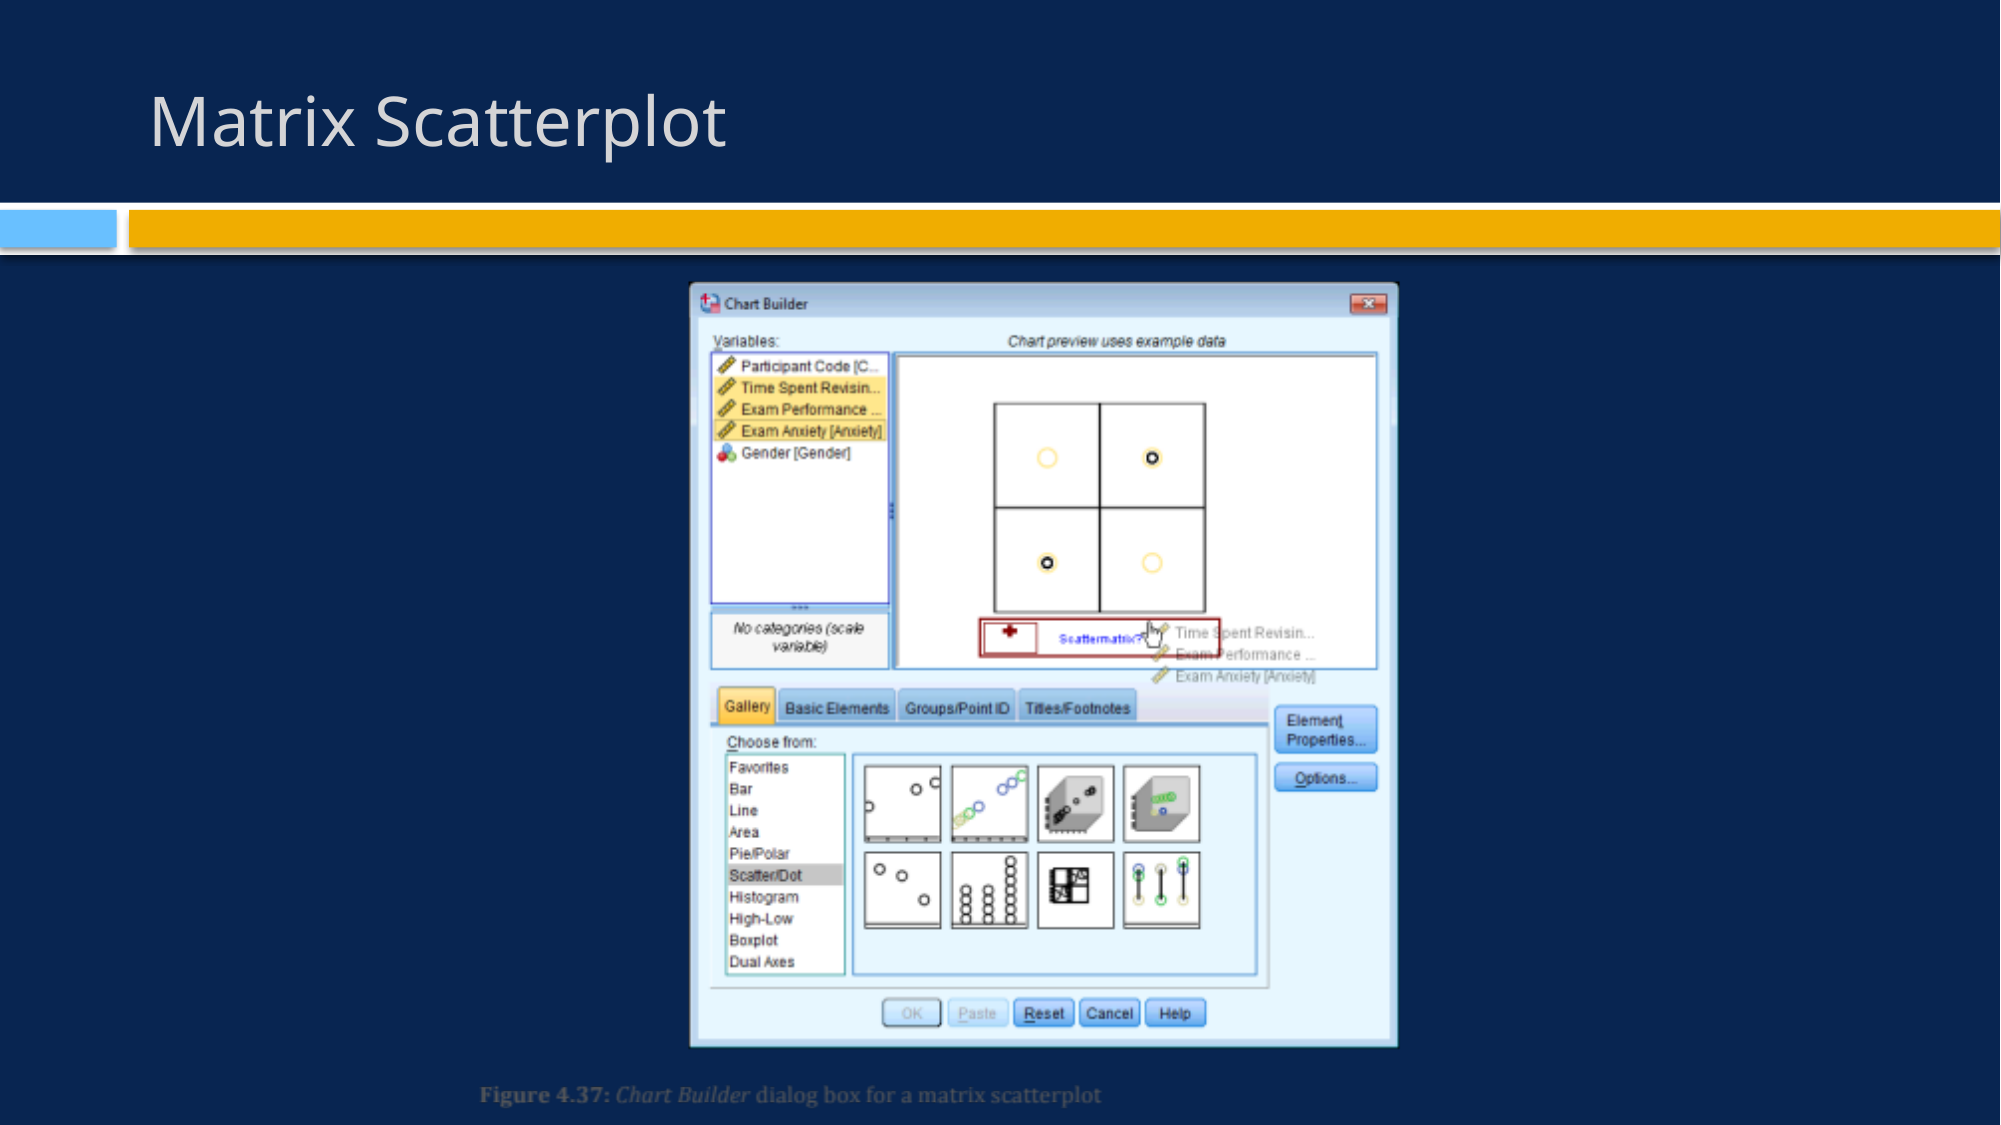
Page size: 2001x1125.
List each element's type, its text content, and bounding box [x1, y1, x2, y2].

title Matrix Scatterplot [133, 37, 1918, 201]
picture [472, 276, 1407, 1125]
